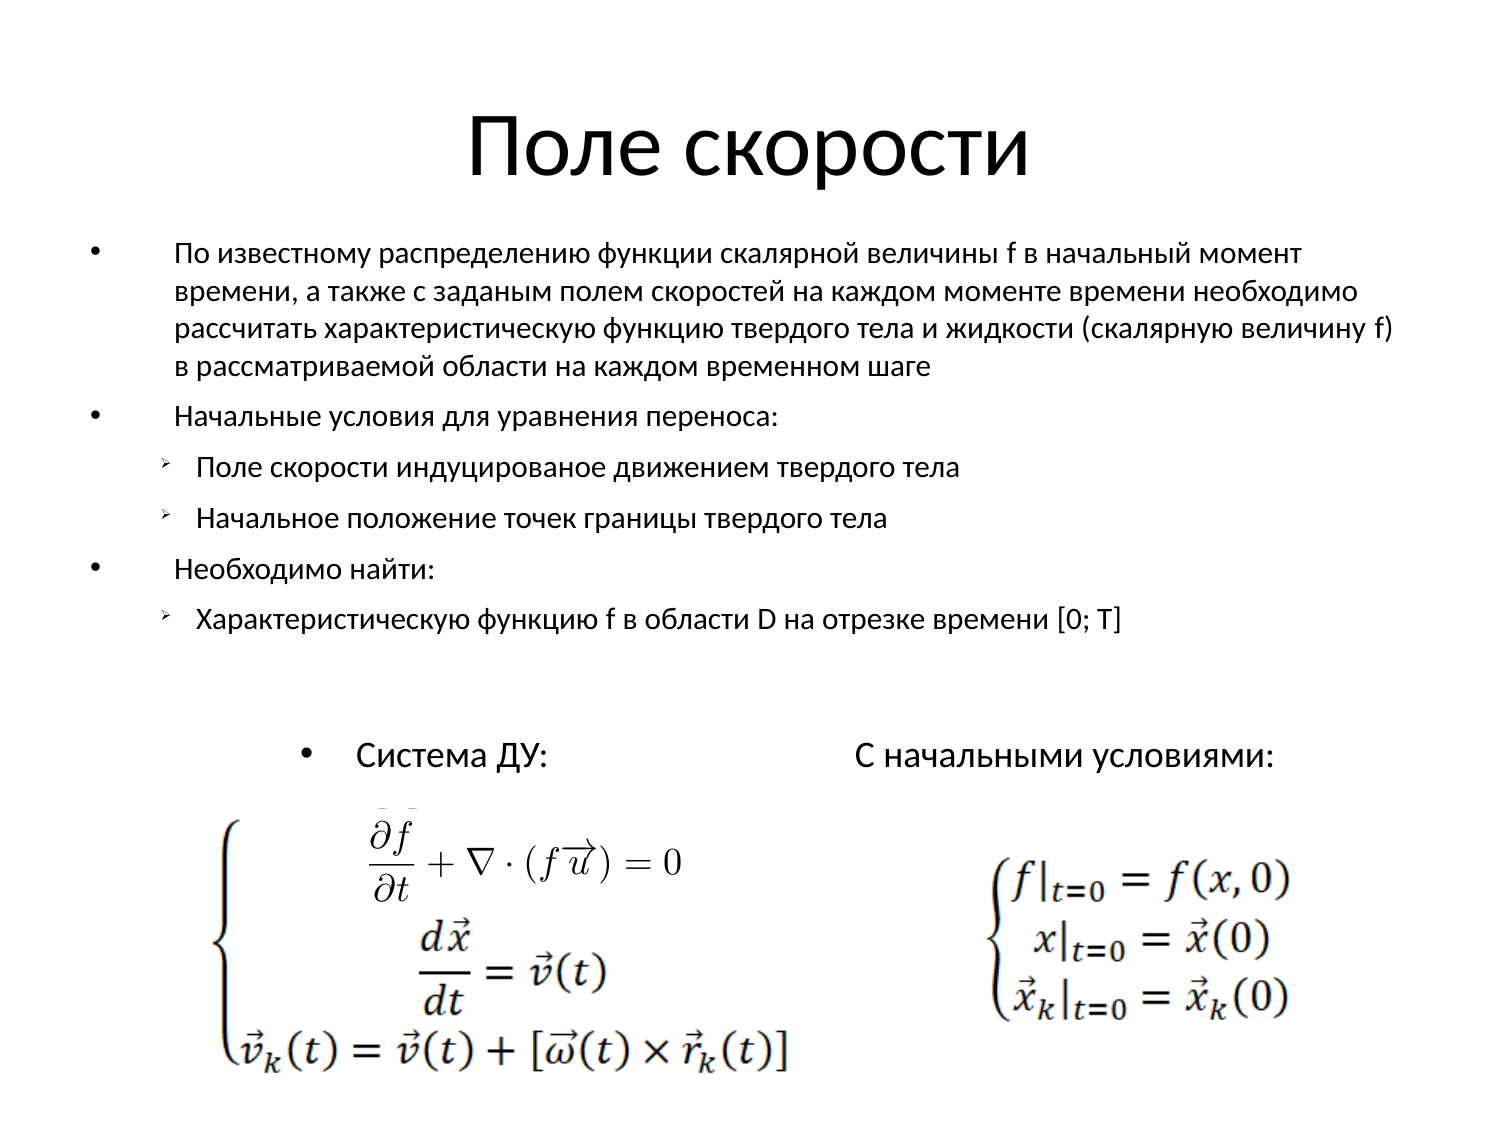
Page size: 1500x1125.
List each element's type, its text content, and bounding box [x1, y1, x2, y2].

picture [974, 839, 1321, 1042]
text_box Cистема ДУ: [285, 722, 645, 791]
text_box С начальными условиями: [839, 722, 1425, 798]
text_box По известному распределению функции скалярной величины f в начальный момент времени, а также с заданым полем скоростей на каждом моменте времени необходимо рассчитать характеристическую функцию твердого тела и жидкости (скалярную величину f) в рассматриваемой области на каждом временном шаге Начальные условия для уравнения переноса: Поле скорости индуцированое движением твердого тела Начальное положение точек границы твердого тела Необходимо найти: Характеристическую функцию f в области D на отрезке времени [0; T] [75, 224, 1425, 683]
picture [188, 794, 811, 1096]
text_box Поле скорости [75, 45, 1425, 224]
